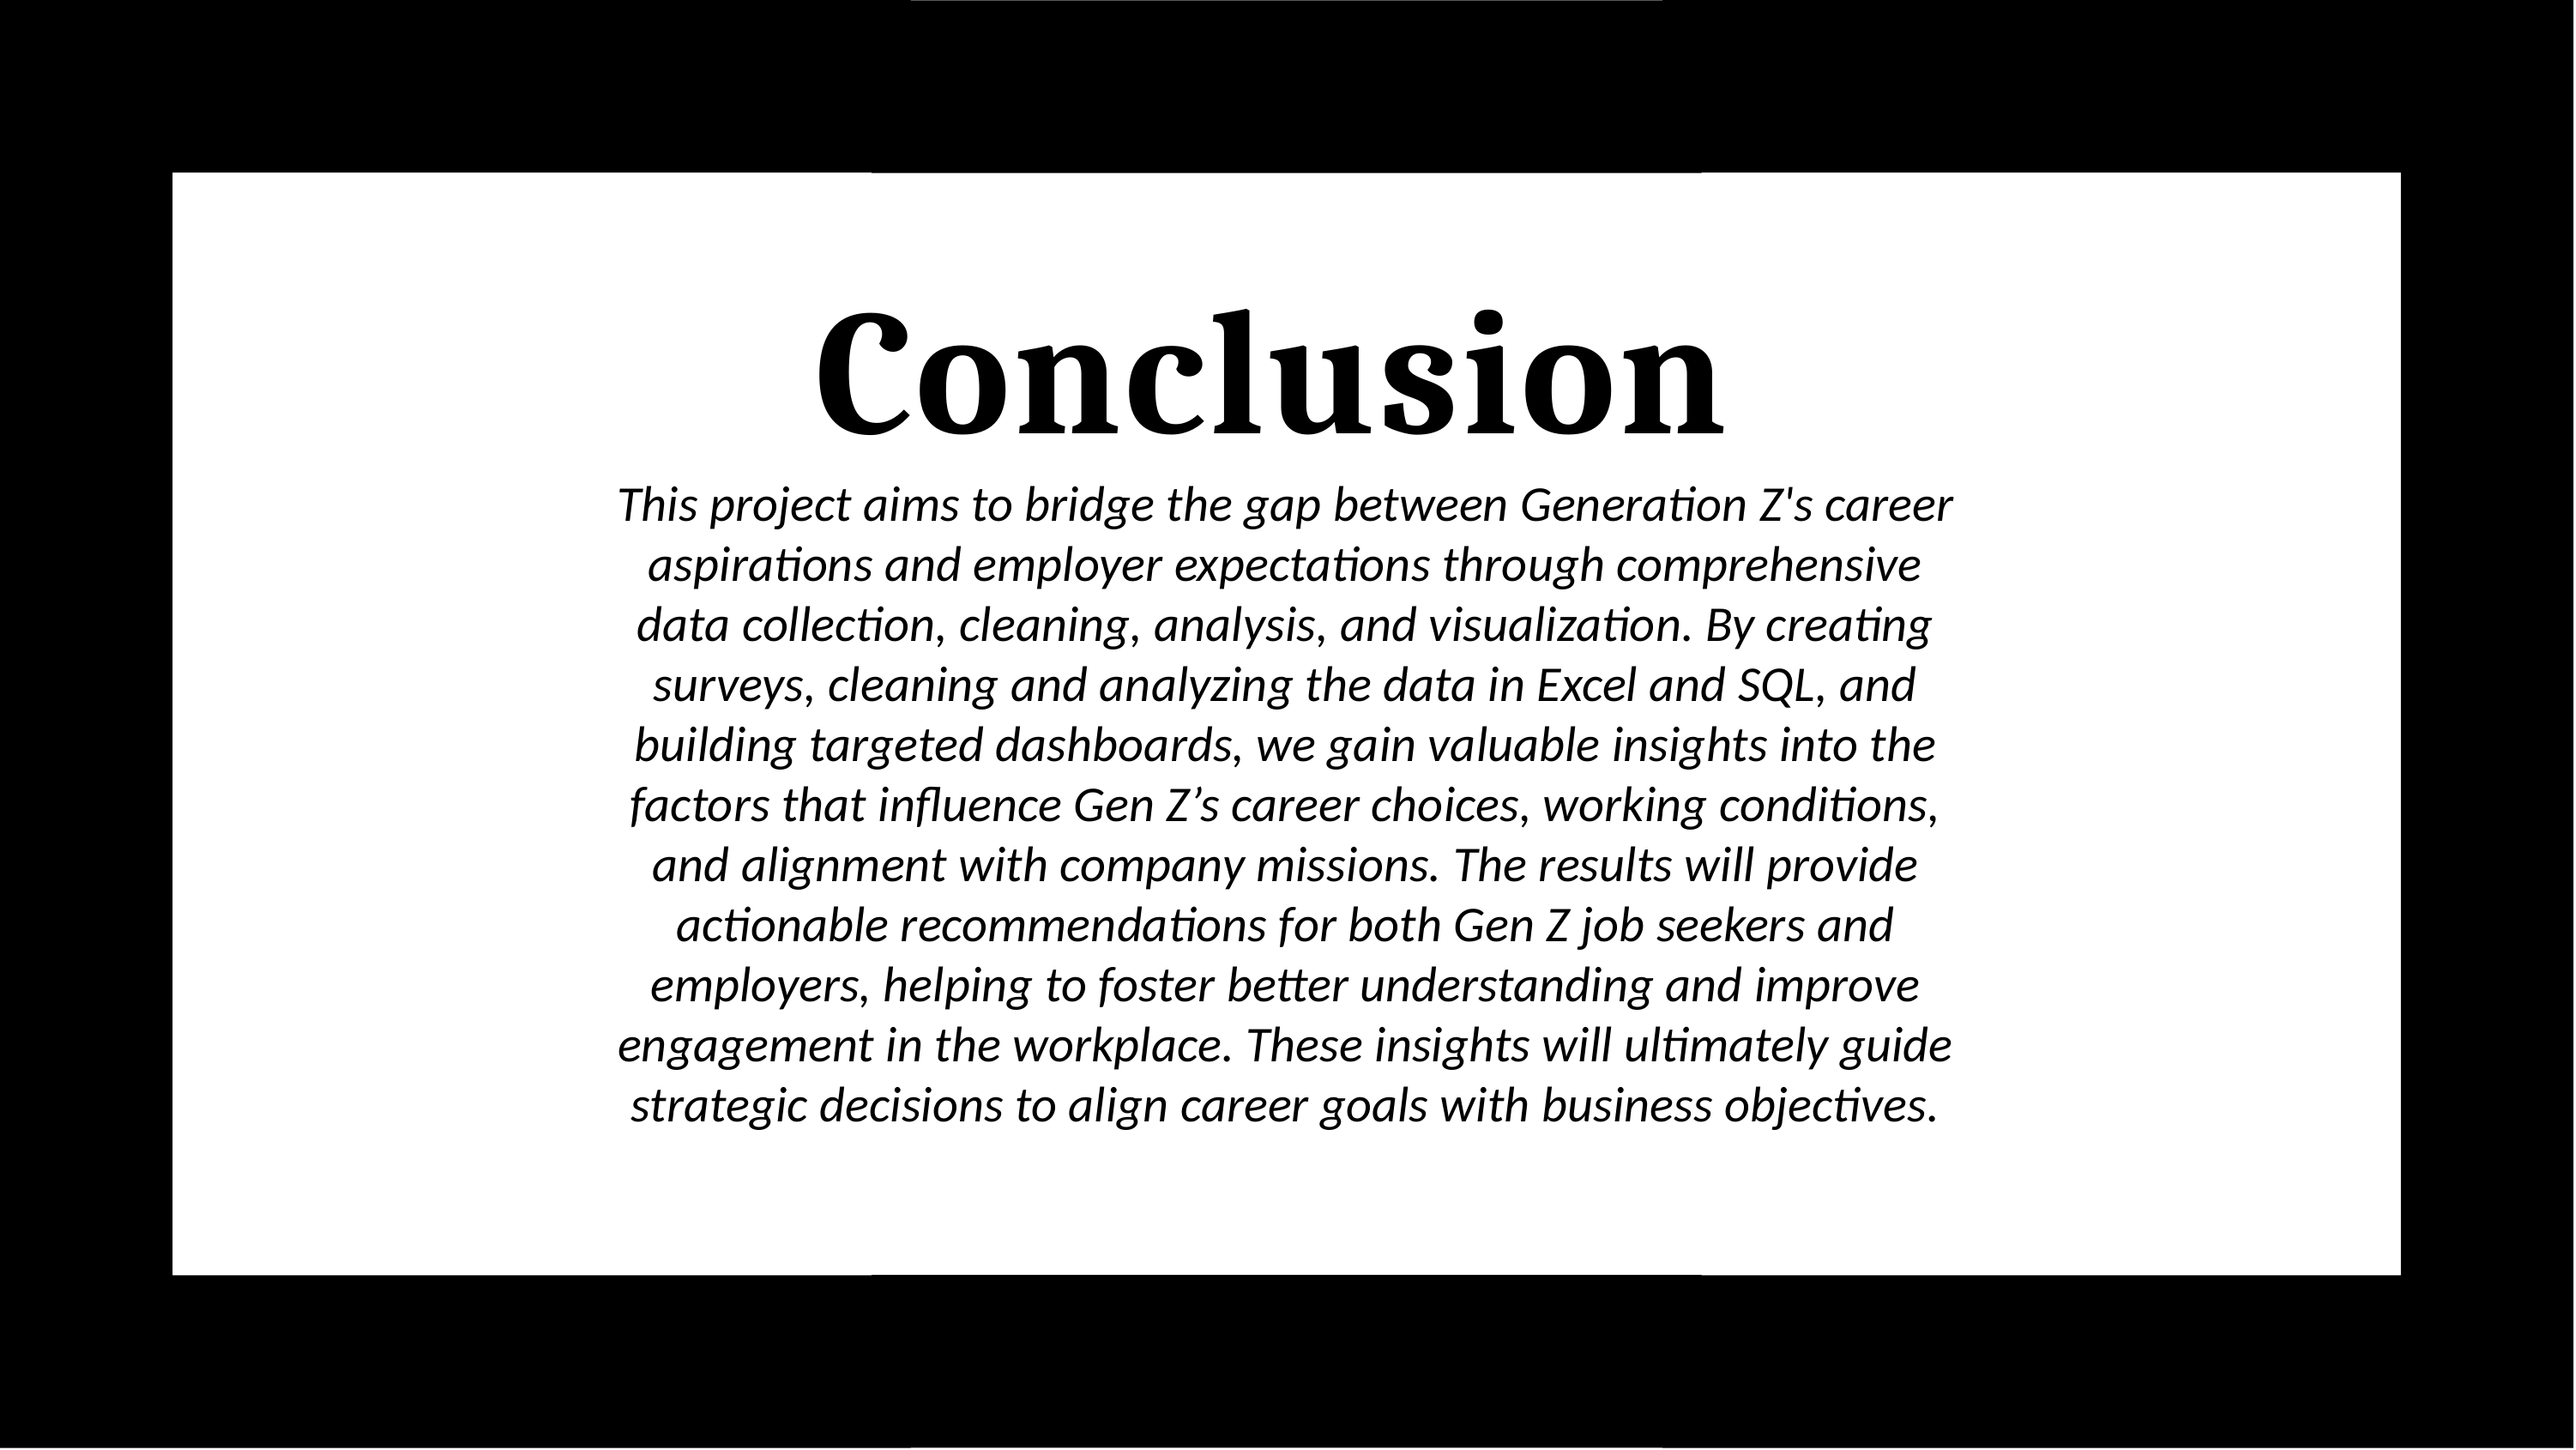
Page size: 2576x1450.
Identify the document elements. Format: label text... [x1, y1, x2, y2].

text_box This project aims to bridge the gap between Generation Z's career aspirations and employer expectations through comprehensive data collection, cleaning, analysis, and visualization. By creating surveys, cleaning and analyzing the data in Excel and SQL, and building targeted dashboards, we gain valuable insights into the factors that influence Gen Z’s career choices, working conditions, and alignment with company missions. The results will provide actionable recommendations for both Gen Z job seekers and employers, helping to foster better understanding and improve engagement in the workplace. These insights will ultimately guide strategic decisions to align career goals with business objectives. [610, 469, 1963, 1132]
title Conclusion [812, 252, 1759, 469]
text_box [0, 0, 2573, 1448]
